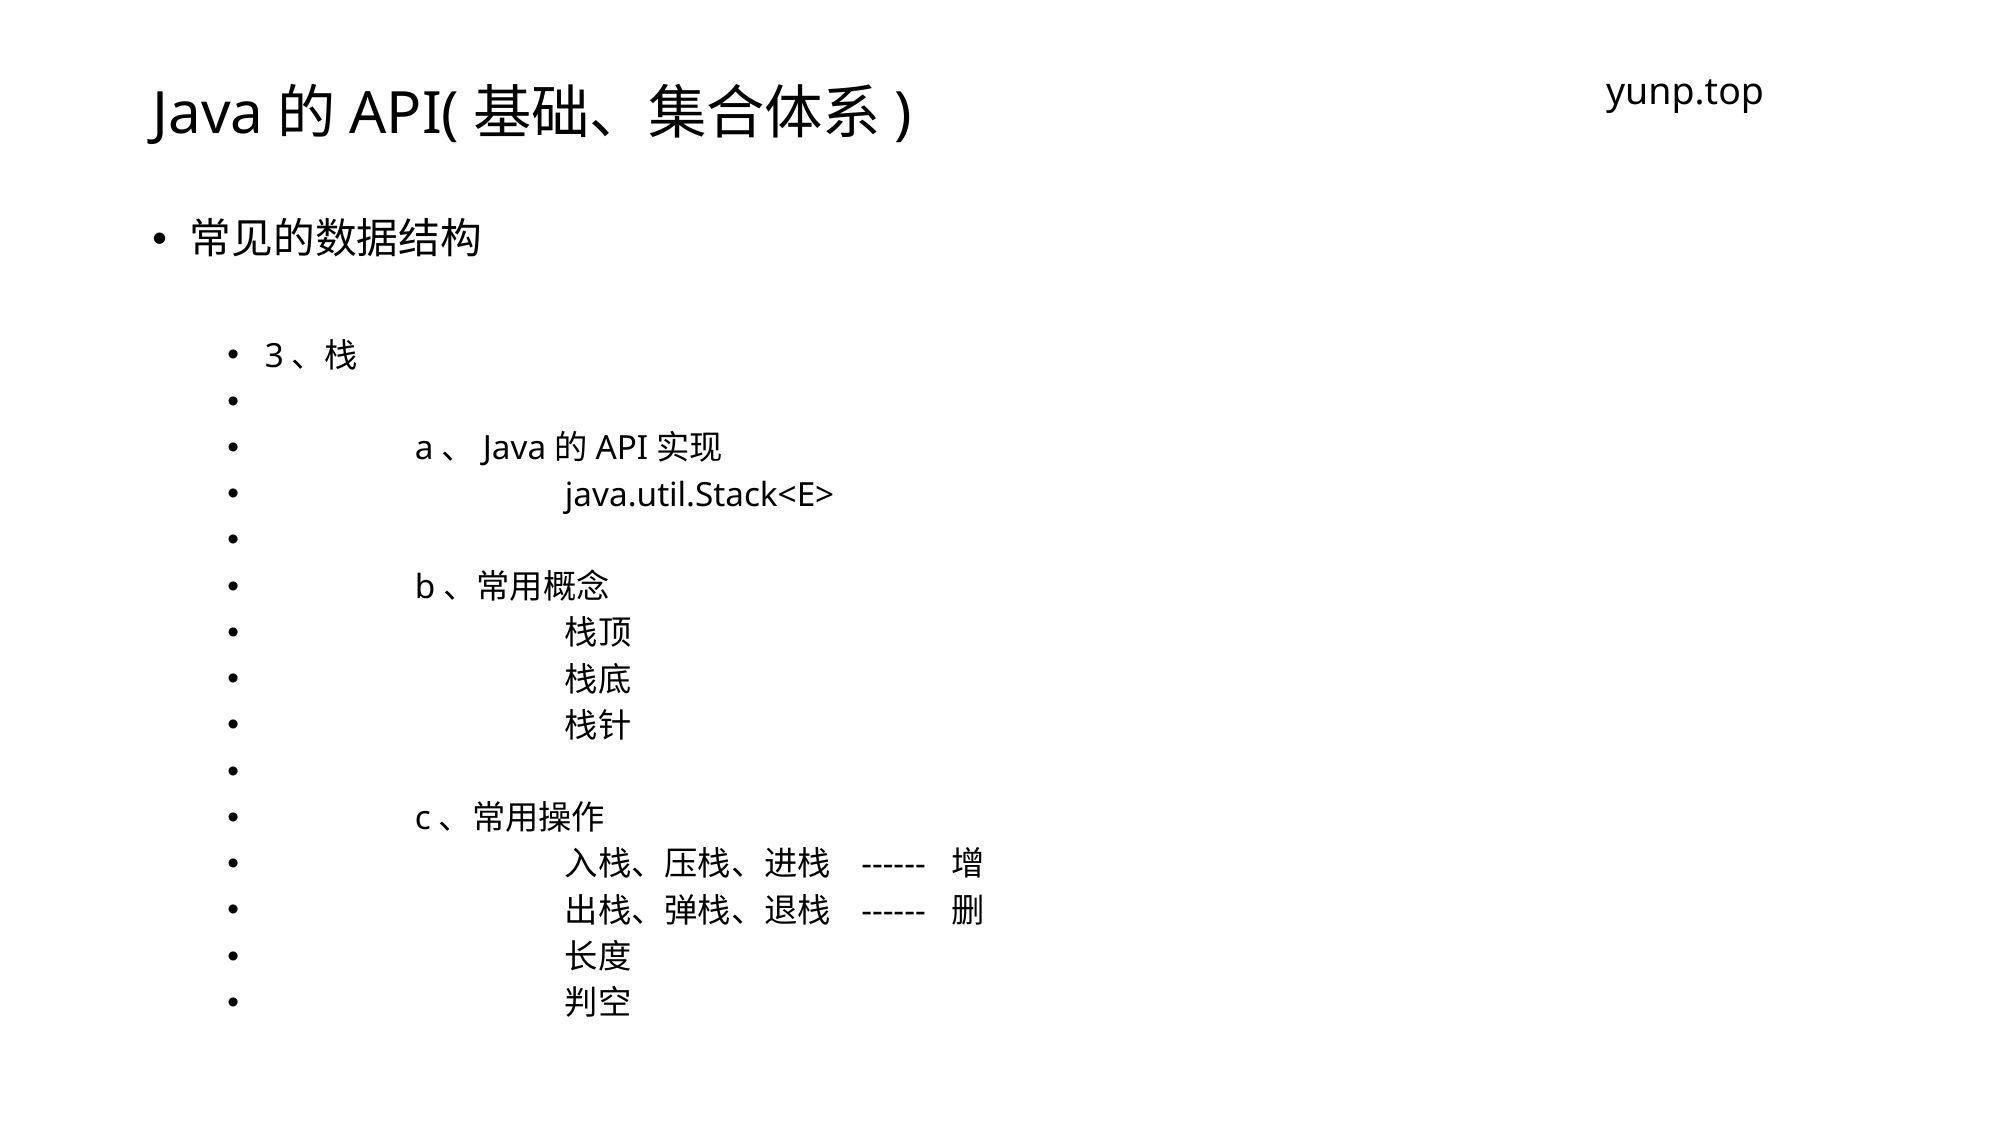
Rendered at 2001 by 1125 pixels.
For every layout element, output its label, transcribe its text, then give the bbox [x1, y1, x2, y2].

text_box yunp.top [1591, 59, 1844, 120]
title Java的API(基础、集合体系) [137, 59, 1592, 171]
list 常见的数据结构 3、栈 a、Java的API实现 java.util.Stack<E> b、常用概念 栈顶 栈底 栈针 c、常用操作 入栈、压栈、进栈 ------ 增 出栈、弹栈、退栈 ------ 删 长度 判空 [137, 210, 1863, 1066]
